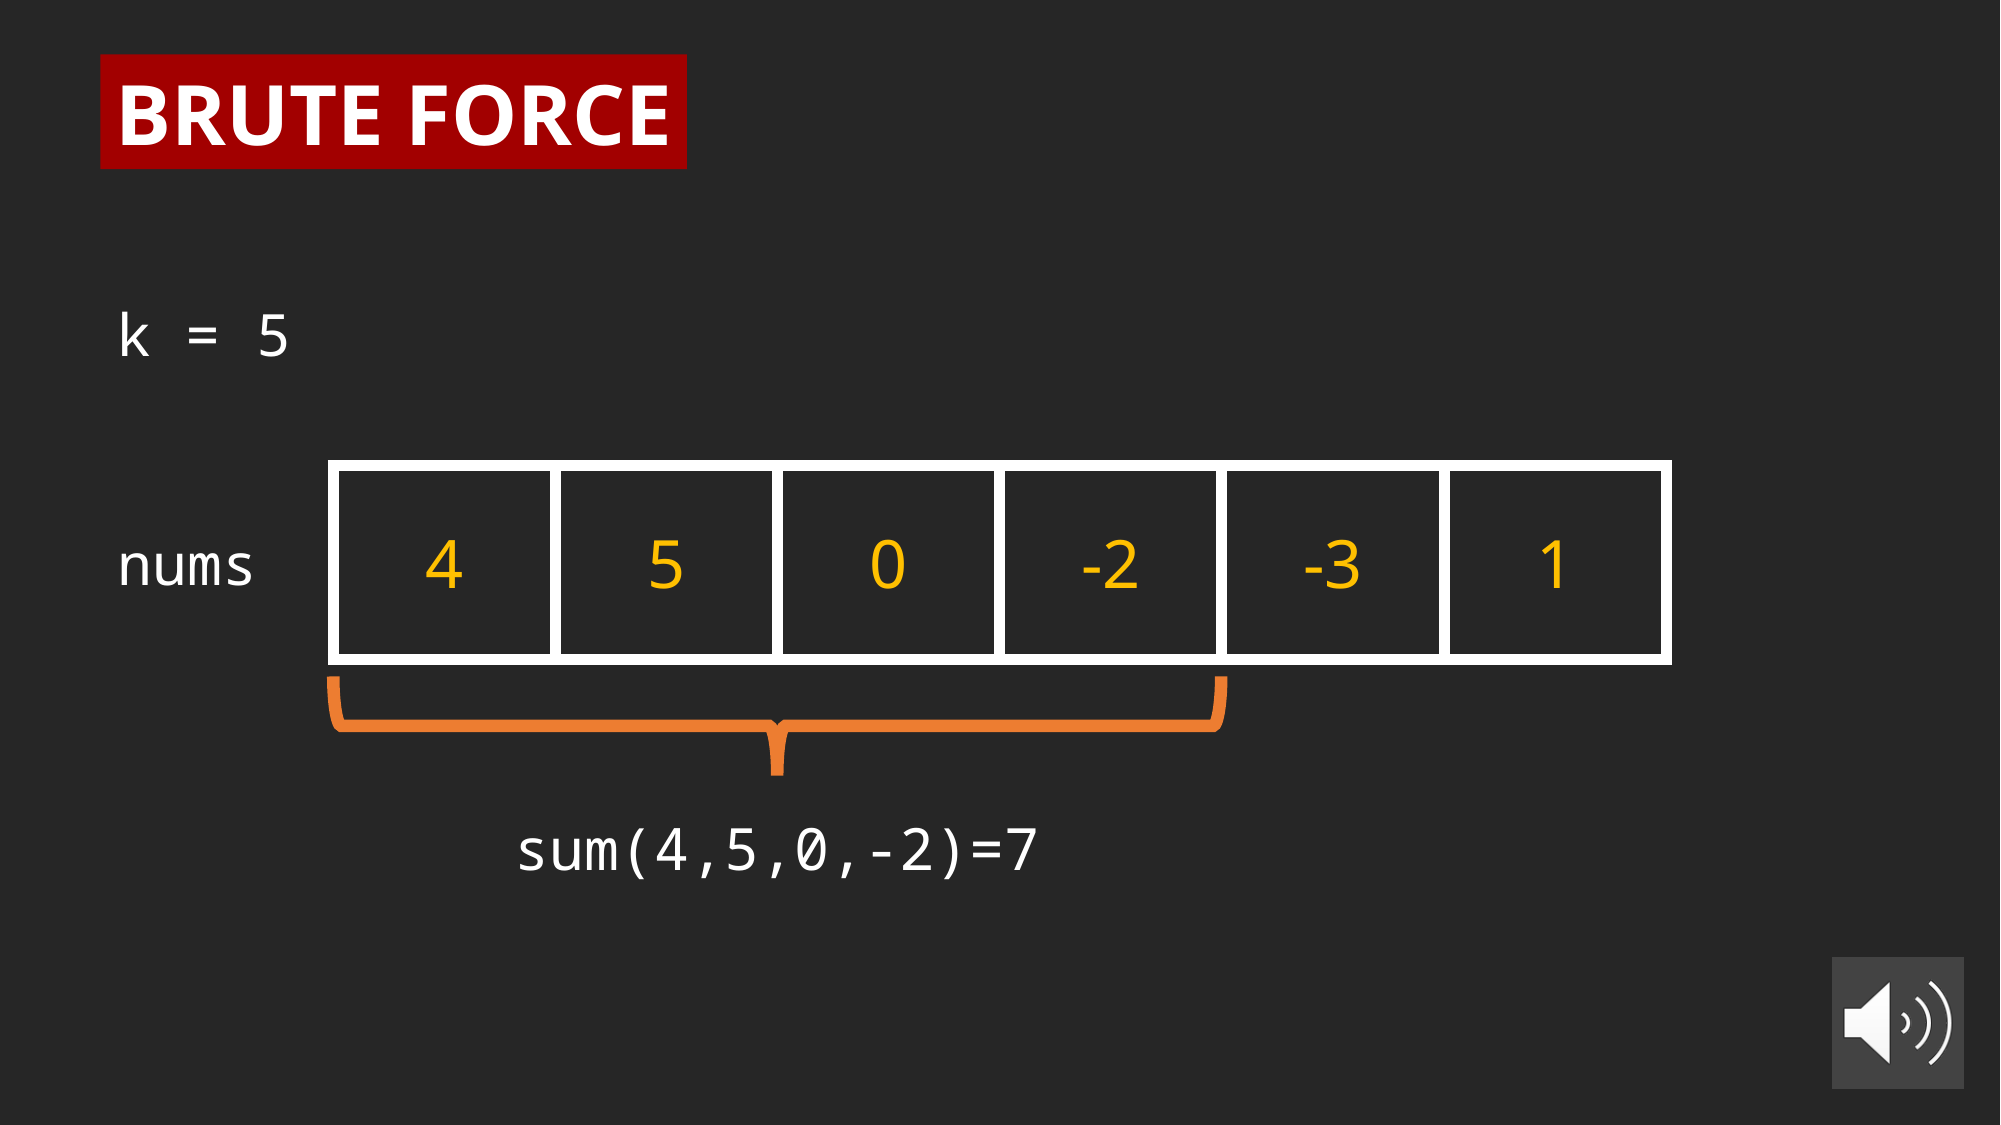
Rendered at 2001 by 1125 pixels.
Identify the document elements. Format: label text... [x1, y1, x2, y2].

text_box nums [102, 519, 273, 605]
picture [1831, 956, 1965, 1090]
table_header -3 [1227, 471, 1439, 654]
text_box [332, 676, 1222, 776]
text_box sum(4,5,0,-2)=7 [333, 804, 1222, 890]
table_header -2 [1005, 471, 1216, 654]
text_box BRUTE FORCE [100, 54, 687, 170]
table_header 5 [561, 471, 772, 654]
table_header 0 [783, 471, 994, 654]
text_box k = 5 [101, 290, 306, 376]
table_header 1 [1450, 471, 1661, 654]
table_header 4 [339, 471, 550, 654]
